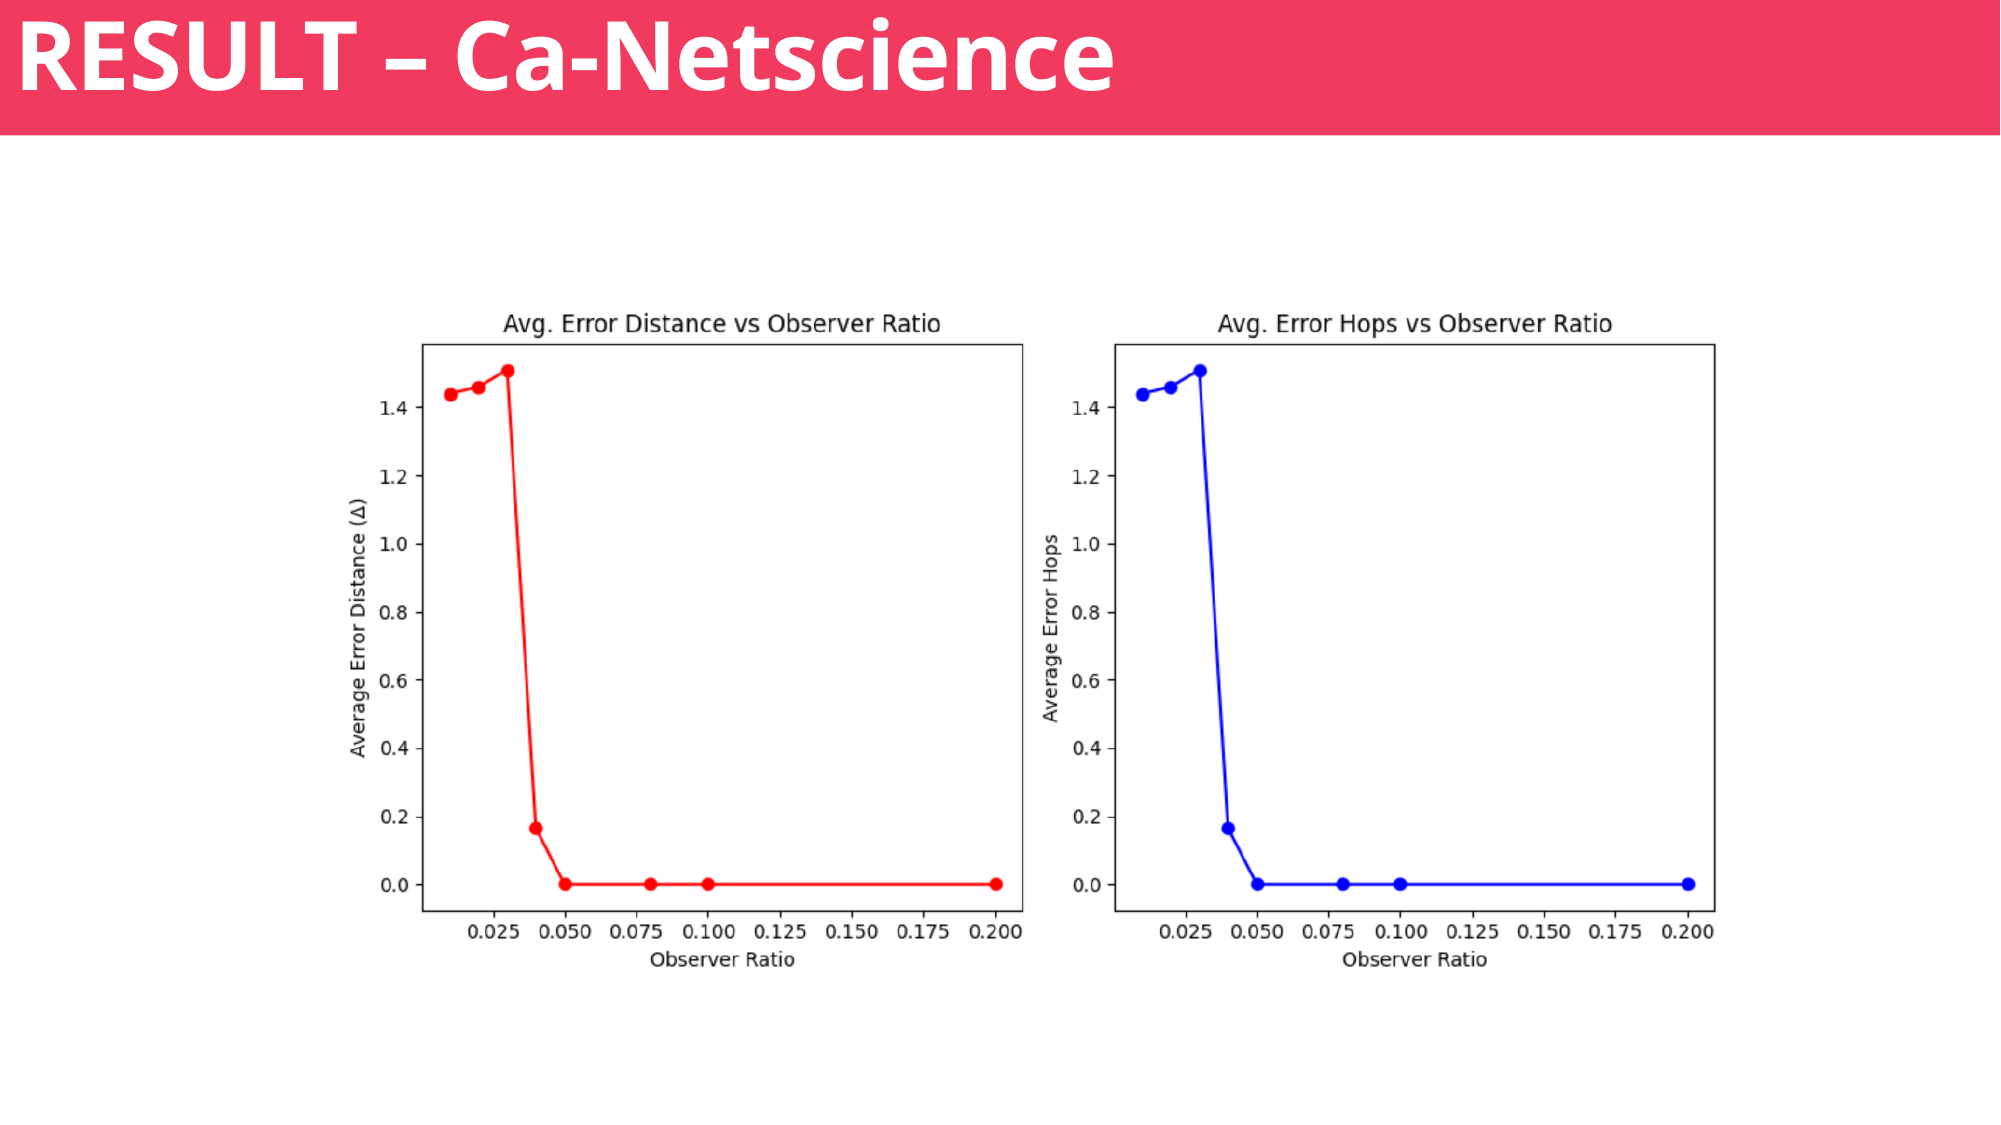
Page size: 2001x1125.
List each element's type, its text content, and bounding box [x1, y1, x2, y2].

picture [347, 289, 1725, 985]
text_box RESULT – Ca-Netscience [0, 0, 2000, 136]
